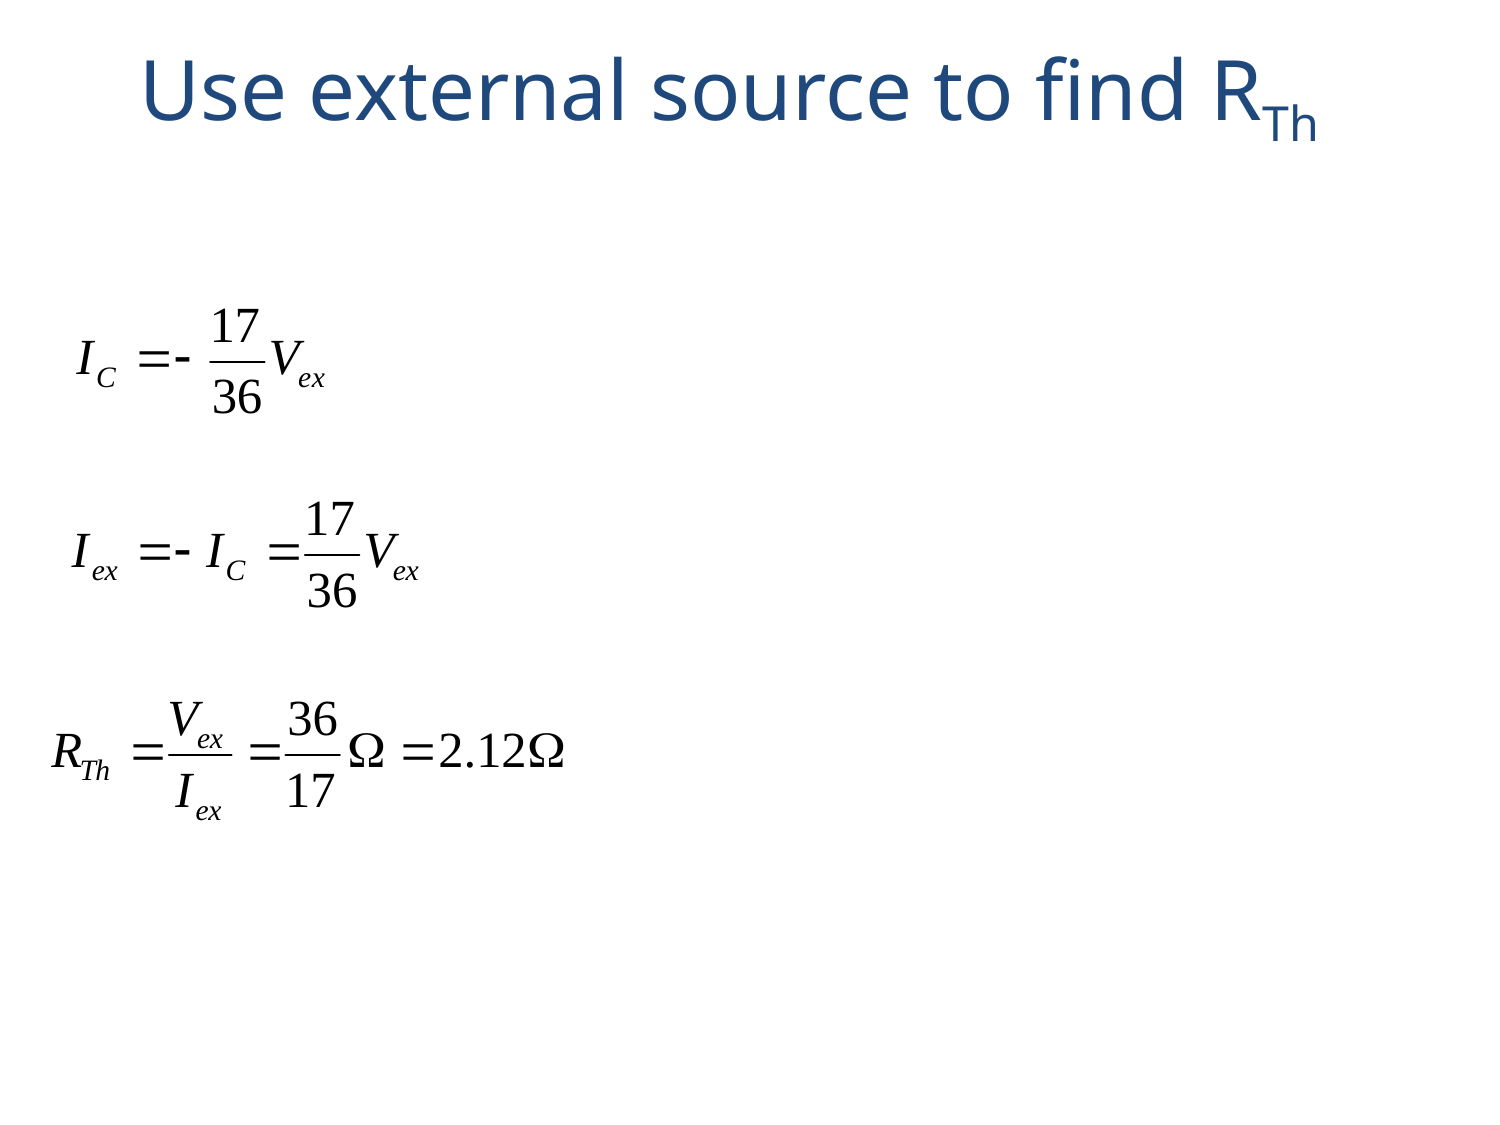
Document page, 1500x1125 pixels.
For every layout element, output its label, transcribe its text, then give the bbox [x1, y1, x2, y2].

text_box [62, 487, 431, 619]
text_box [41, 687, 576, 832]
title Use external source to find RTh [125, 12, 1463, 175]
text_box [66, 293, 334, 426]
